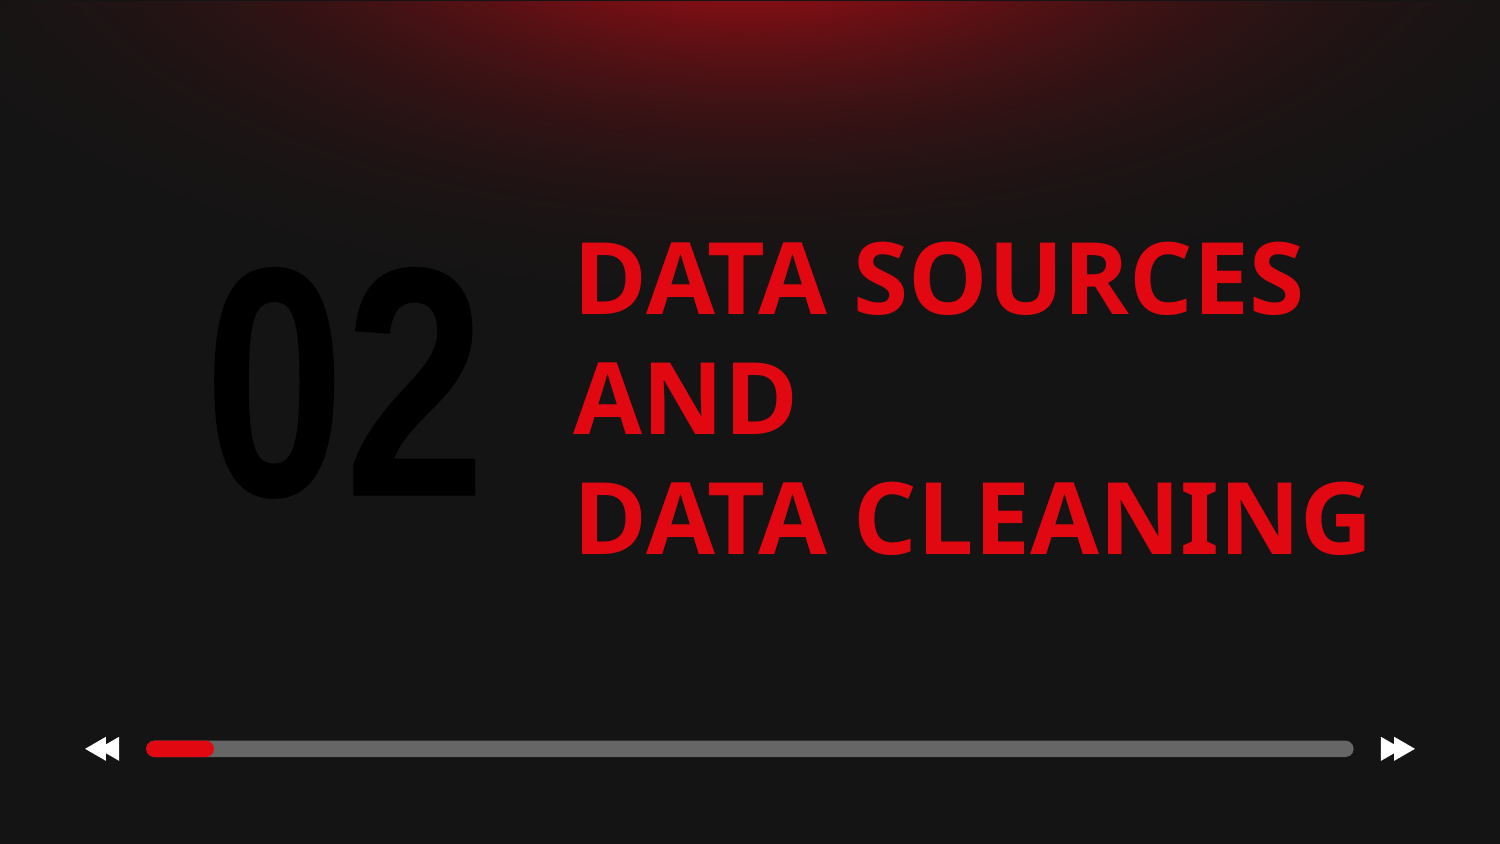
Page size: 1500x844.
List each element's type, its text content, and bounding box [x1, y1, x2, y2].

title 01 [136, 185, 651, 632]
picture [2, 2, 1500, 844]
text_box [1394, 736, 1415, 761]
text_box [145, 740, 1354, 758]
text_box [85, 736, 106, 761]
title DATA SOURCES AND DATA CLEANING [558, 302, 1435, 488]
text_box [1380, 736, 1394, 761]
text_box [106, 736, 120, 761]
